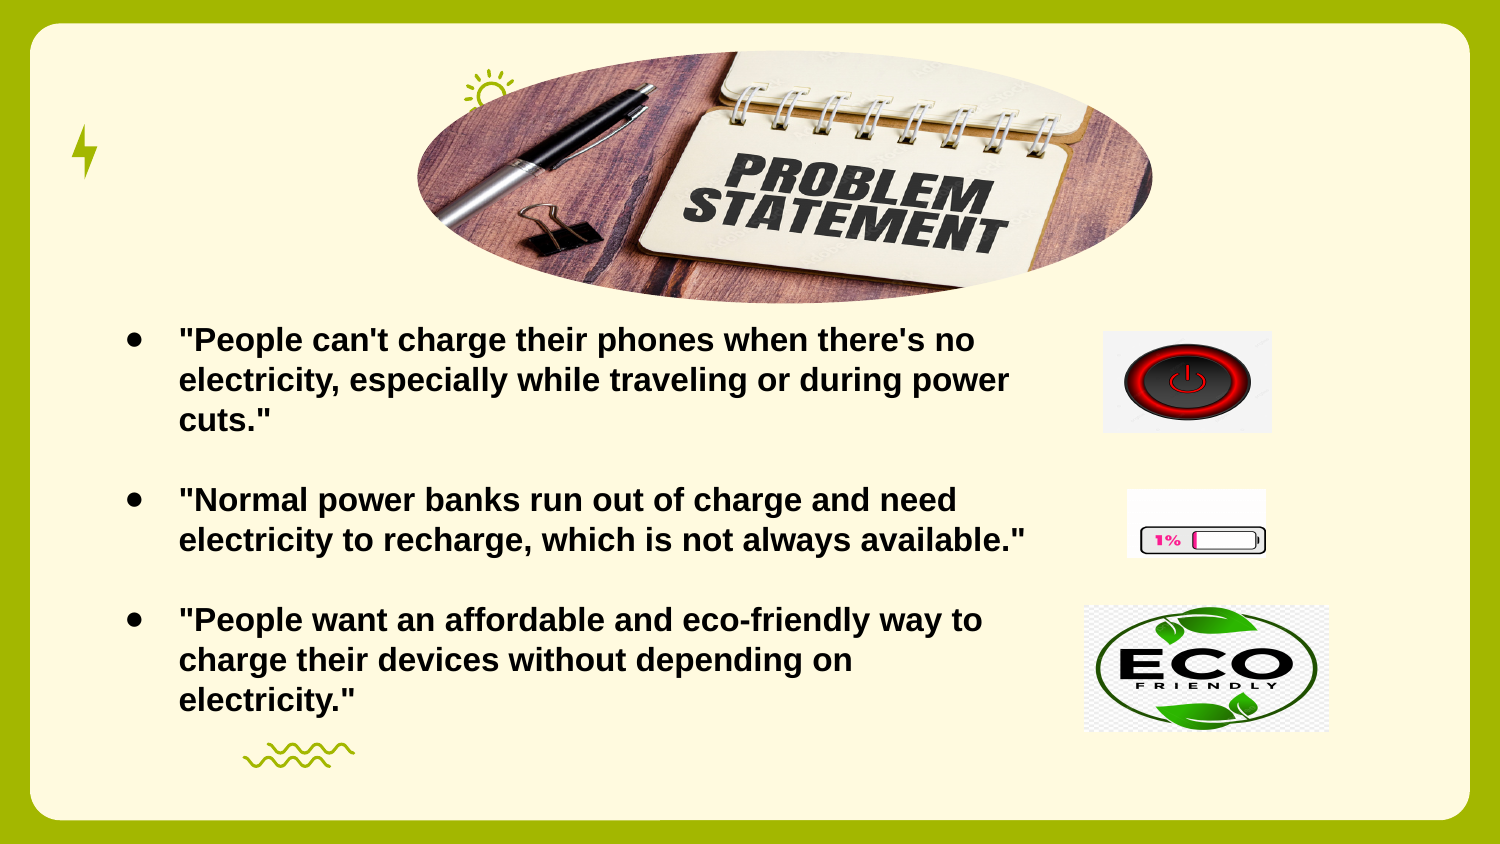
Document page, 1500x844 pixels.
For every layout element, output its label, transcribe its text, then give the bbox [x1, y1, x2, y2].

picture [1103, 331, 1273, 434]
text_box "People can't charge their phones when there's no electricity, especially while traveling or during power cuts." "Normal power banks run out of charge and need electricity to recharge, which is not always available." "People want an affordable and eco-friendly way to charge their devices without depending on electricity." [88, 303, 1056, 844]
picture [417, 50, 1153, 304]
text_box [242, 742, 356, 769]
picture [1127, 488, 1266, 558]
picture [1084, 604, 1329, 732]
